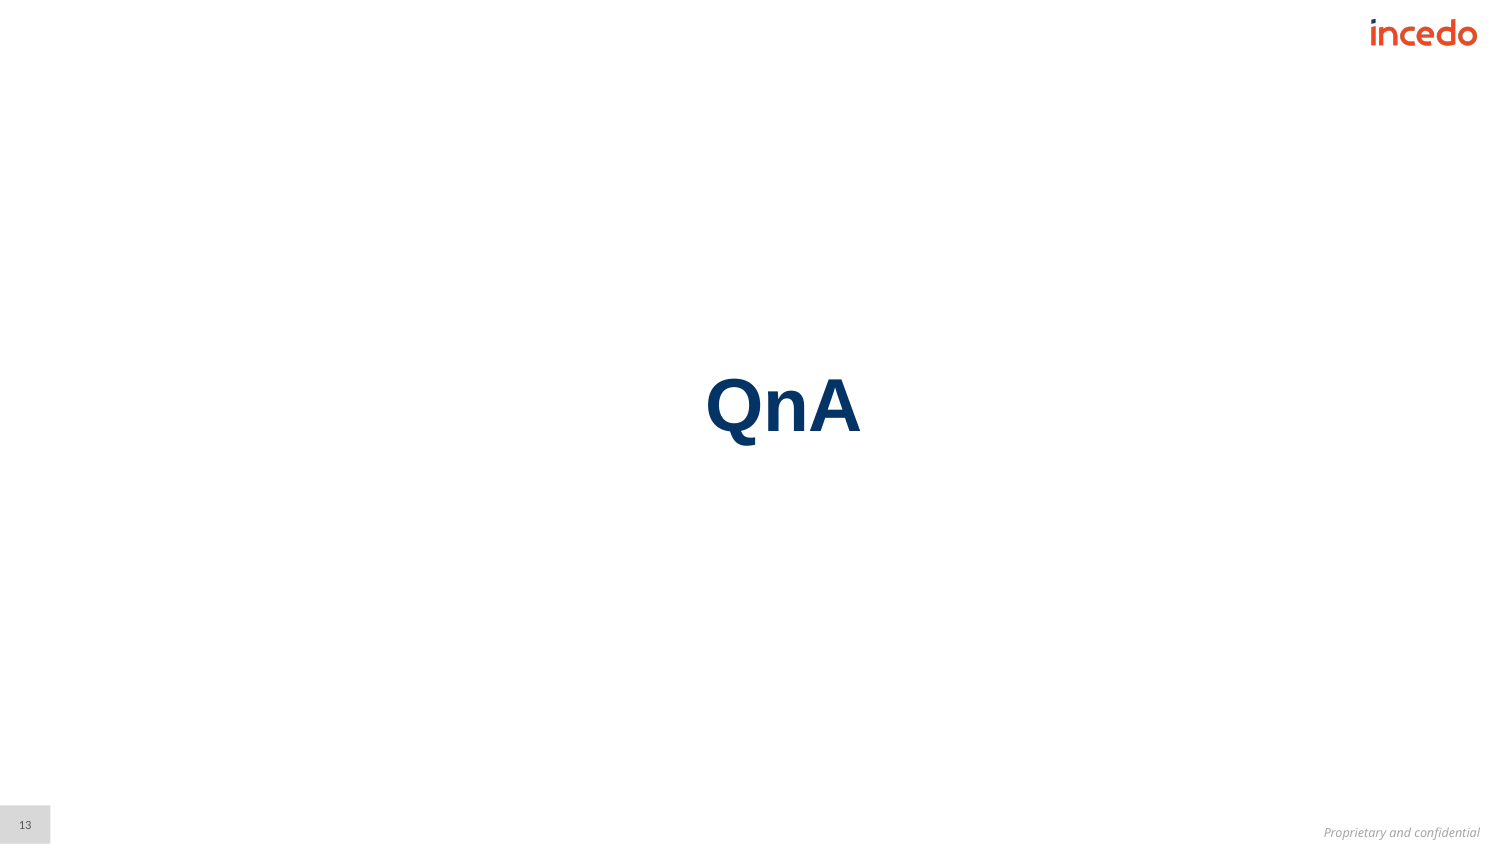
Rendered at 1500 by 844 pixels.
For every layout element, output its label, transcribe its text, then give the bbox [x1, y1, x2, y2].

picture [1363, 13, 1485, 51]
title QnA [240, 341, 984, 436]
slide_number 13 [0, 805, 51, 844]
